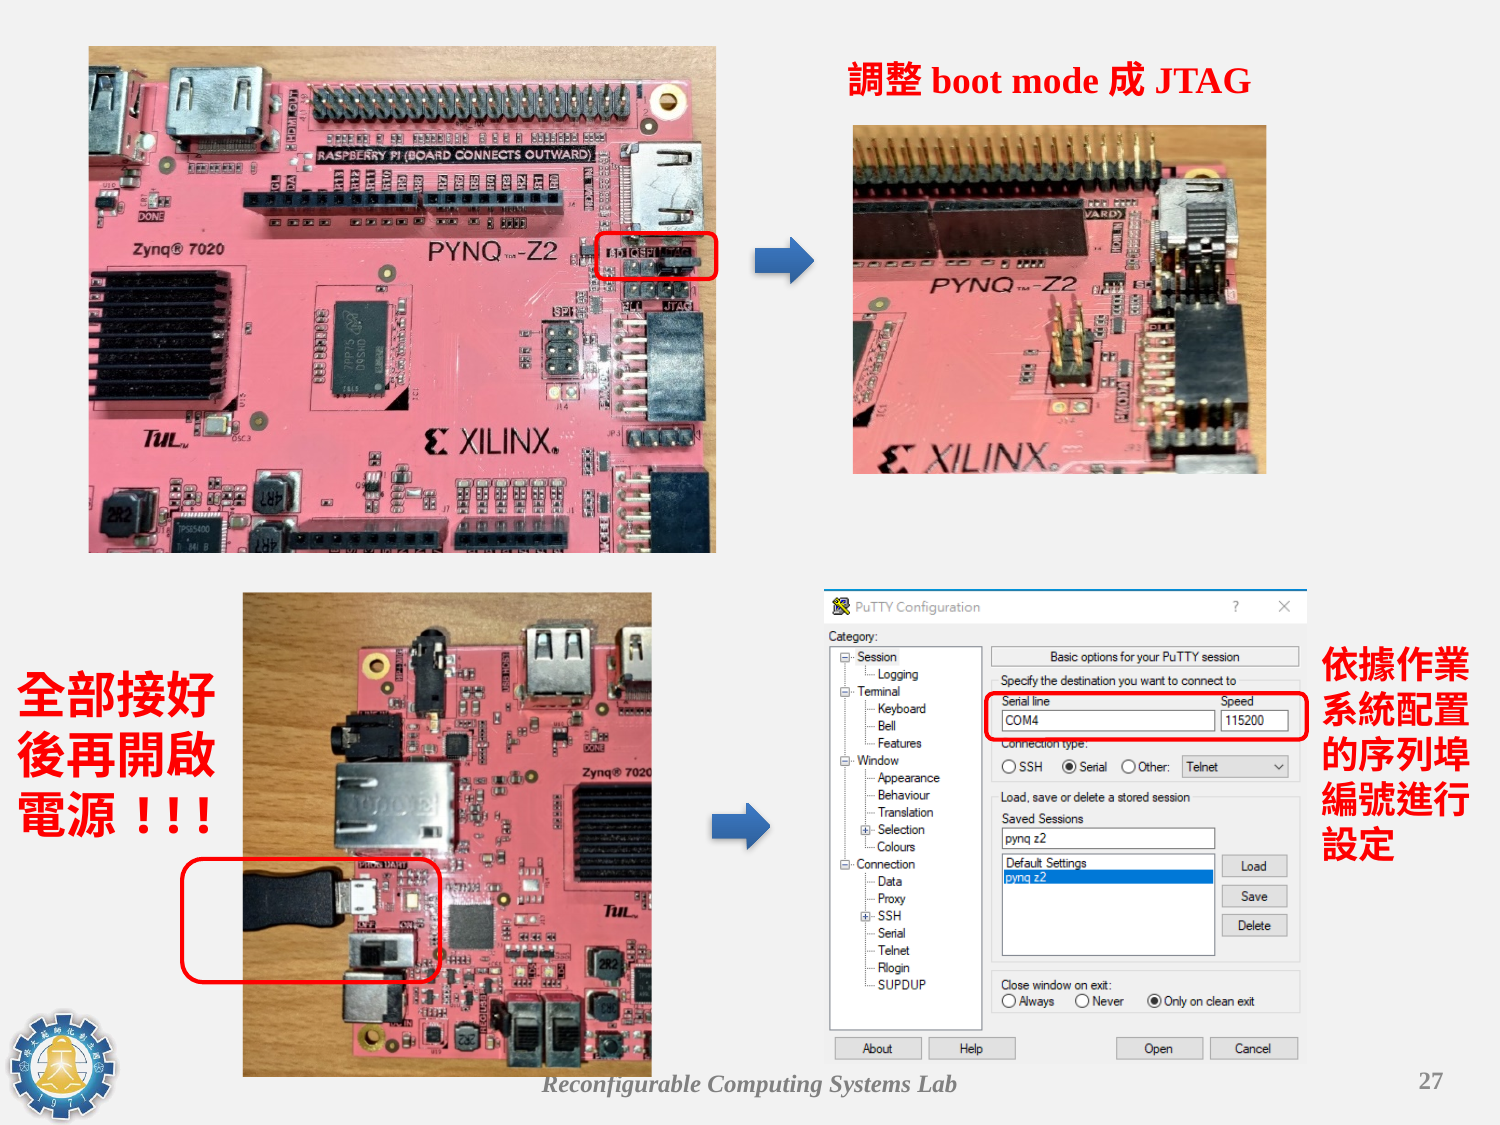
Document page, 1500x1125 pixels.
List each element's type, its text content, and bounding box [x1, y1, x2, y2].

text_box [711, 802, 771, 850]
picture [824, 589, 1307, 1064]
text_box 依據作業系統配置的序列埠編號進行設定 [1312, 633, 1500, 874]
text_box 調整boot mode成JTAG [832, 48, 1365, 109]
slide_number 27 [1128, 1057, 1459, 1103]
text_box [180, 857, 199, 984]
text_box [755, 236, 815, 285]
text_box 全部接好後再開啟電源!!! [1, 656, 199, 852]
picture [852, 125, 1267, 475]
picture [88, 46, 717, 553]
picture [204, 593, 690, 1077]
